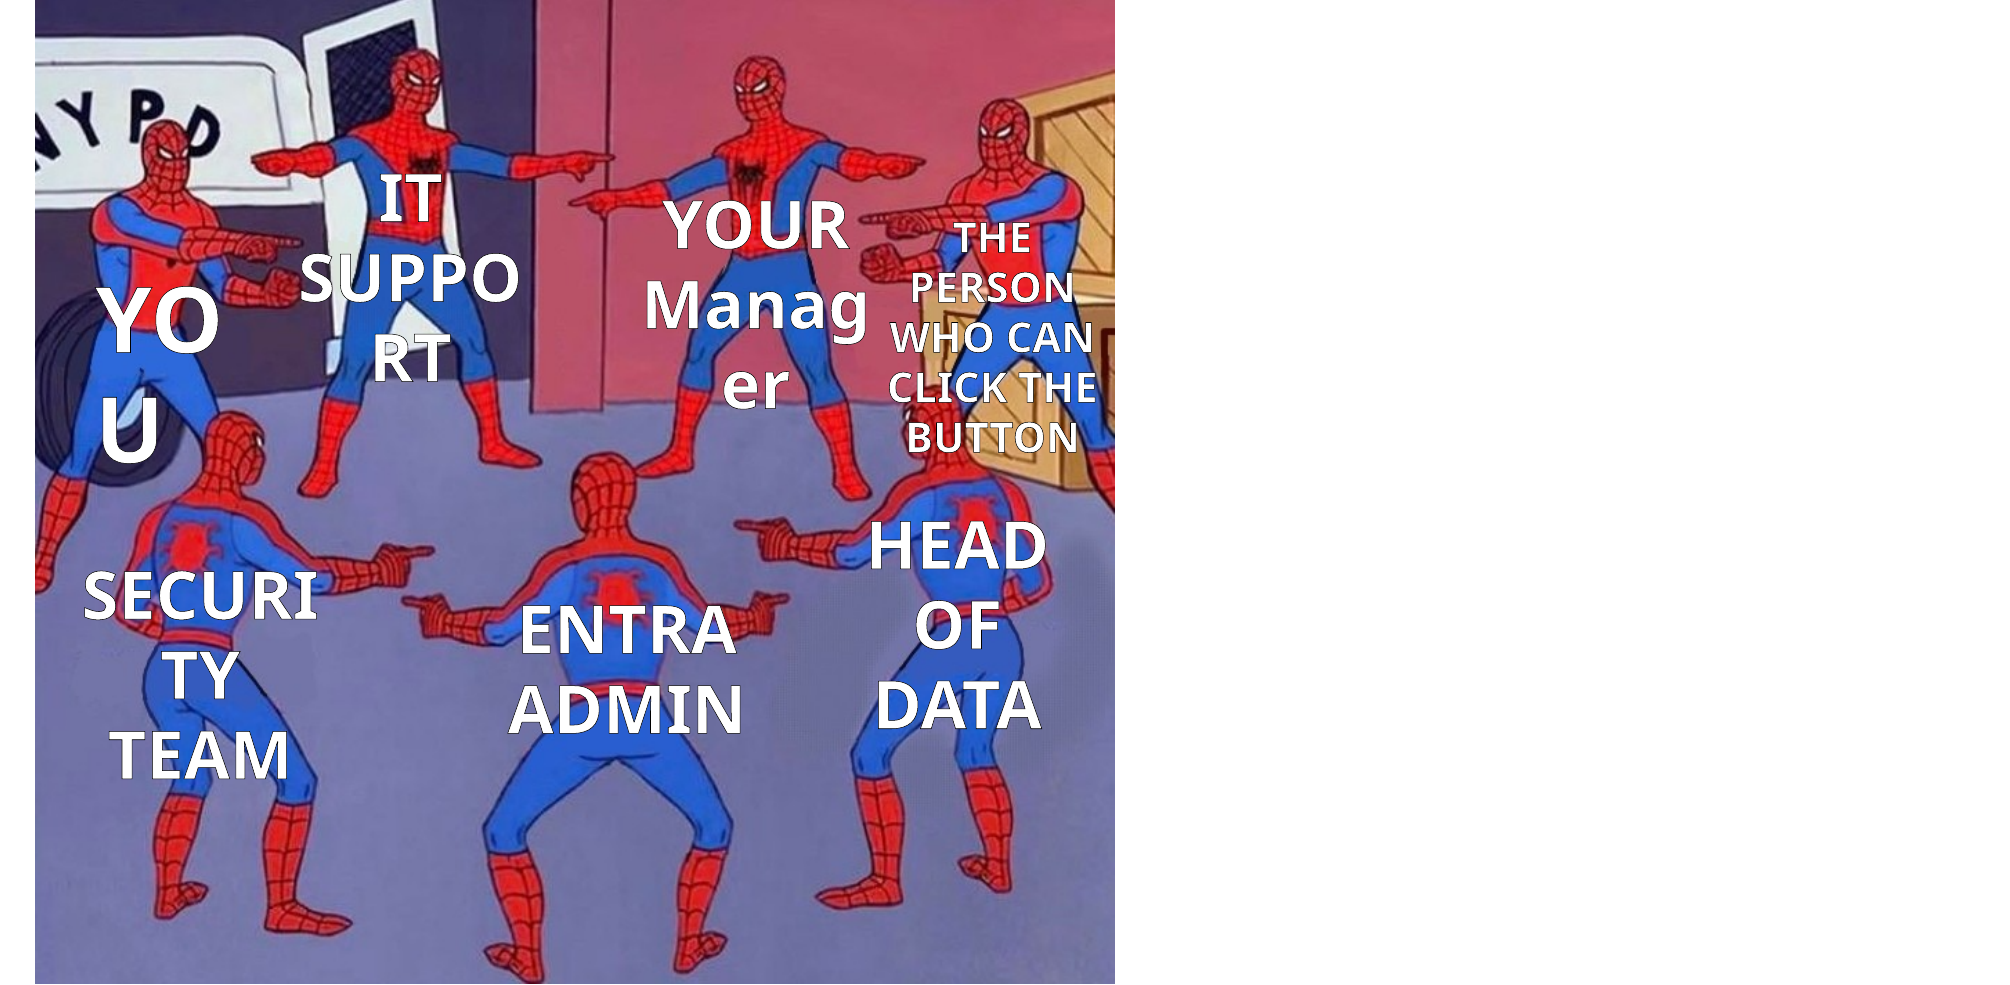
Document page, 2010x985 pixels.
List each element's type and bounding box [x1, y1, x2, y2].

text_box [35, 0, 1122, 985]
